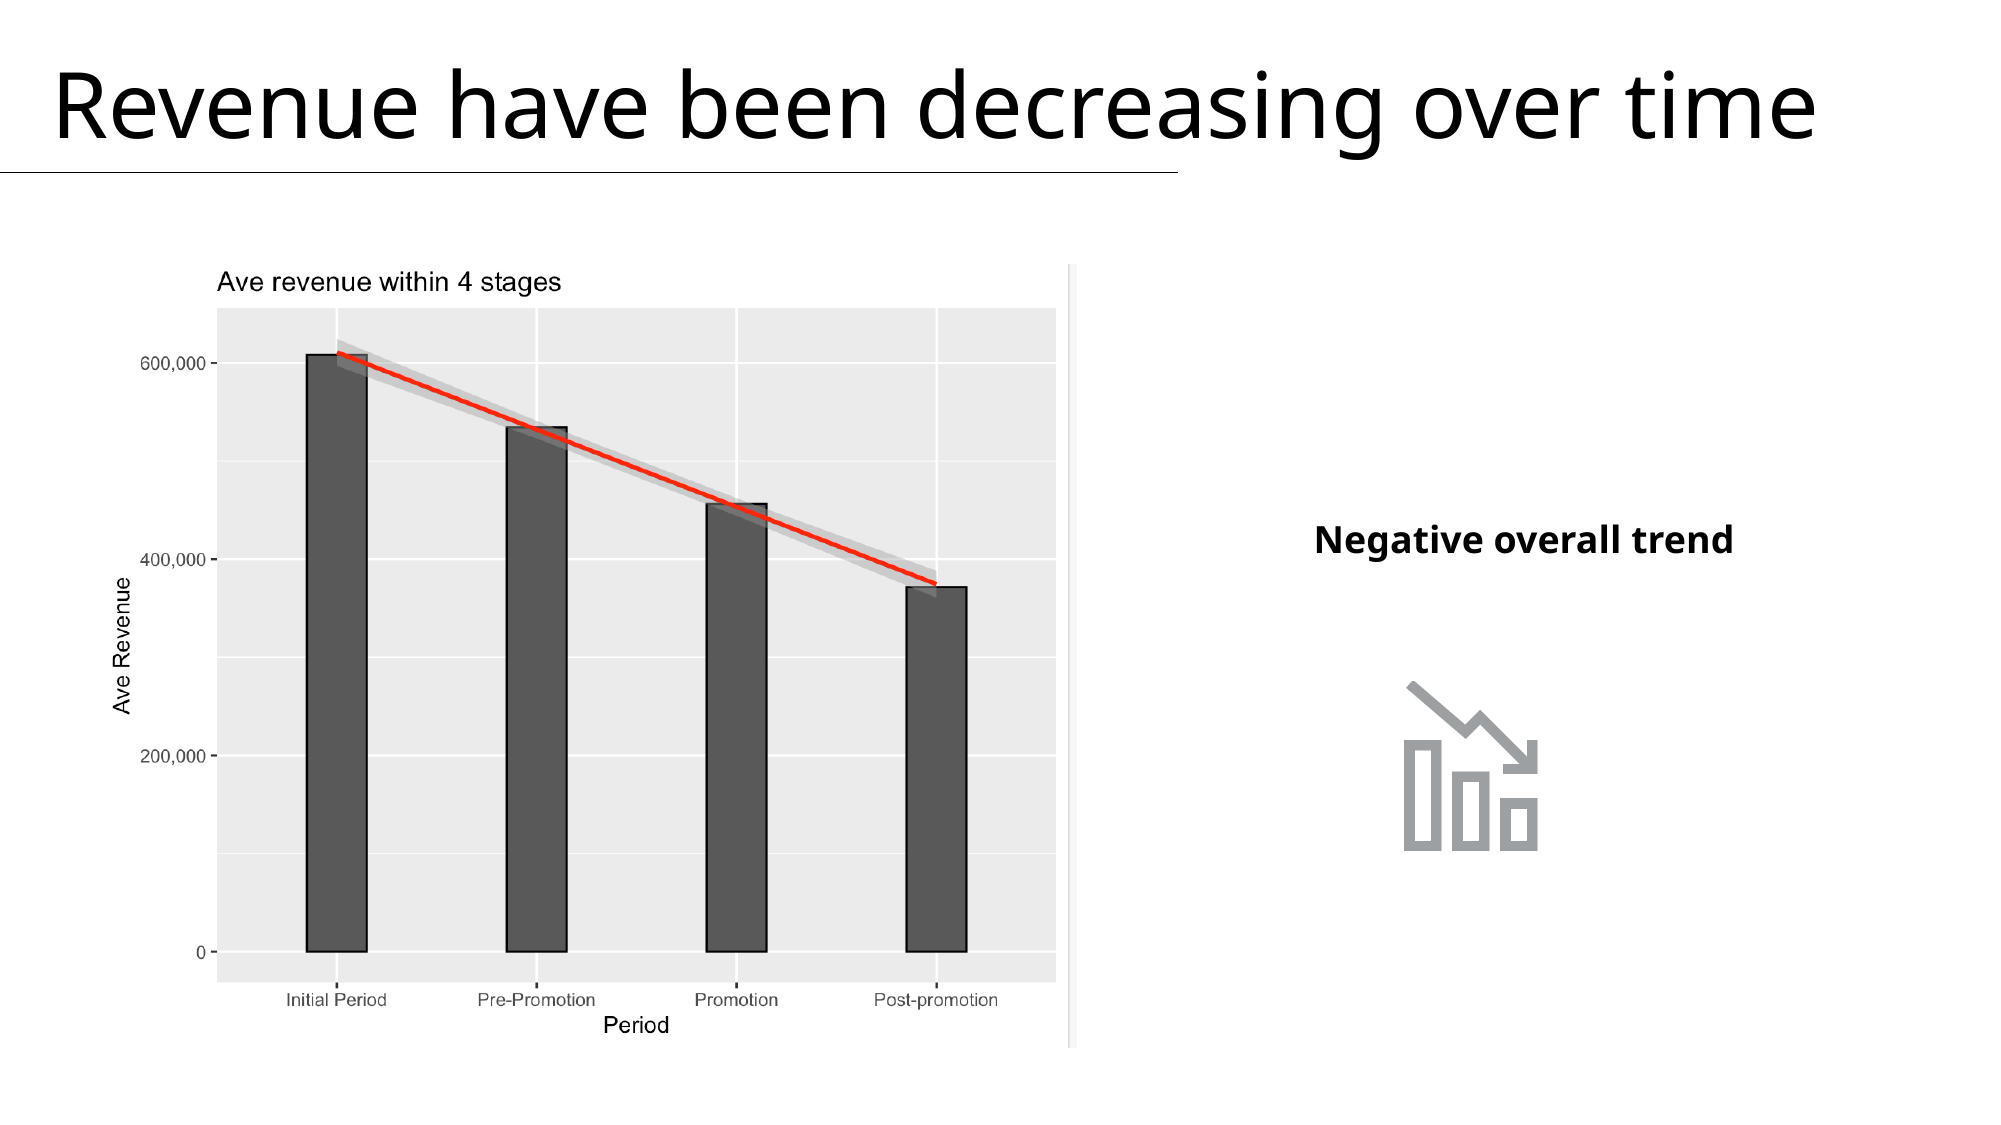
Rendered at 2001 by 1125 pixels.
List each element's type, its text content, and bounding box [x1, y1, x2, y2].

picture [1385, 681, 1556, 851]
text_box Negative overall trend [1298, 508, 1913, 929]
text_box Revenue have been decreasing over time [36, 0, 1964, 218]
picture [109, 264, 1077, 1048]
